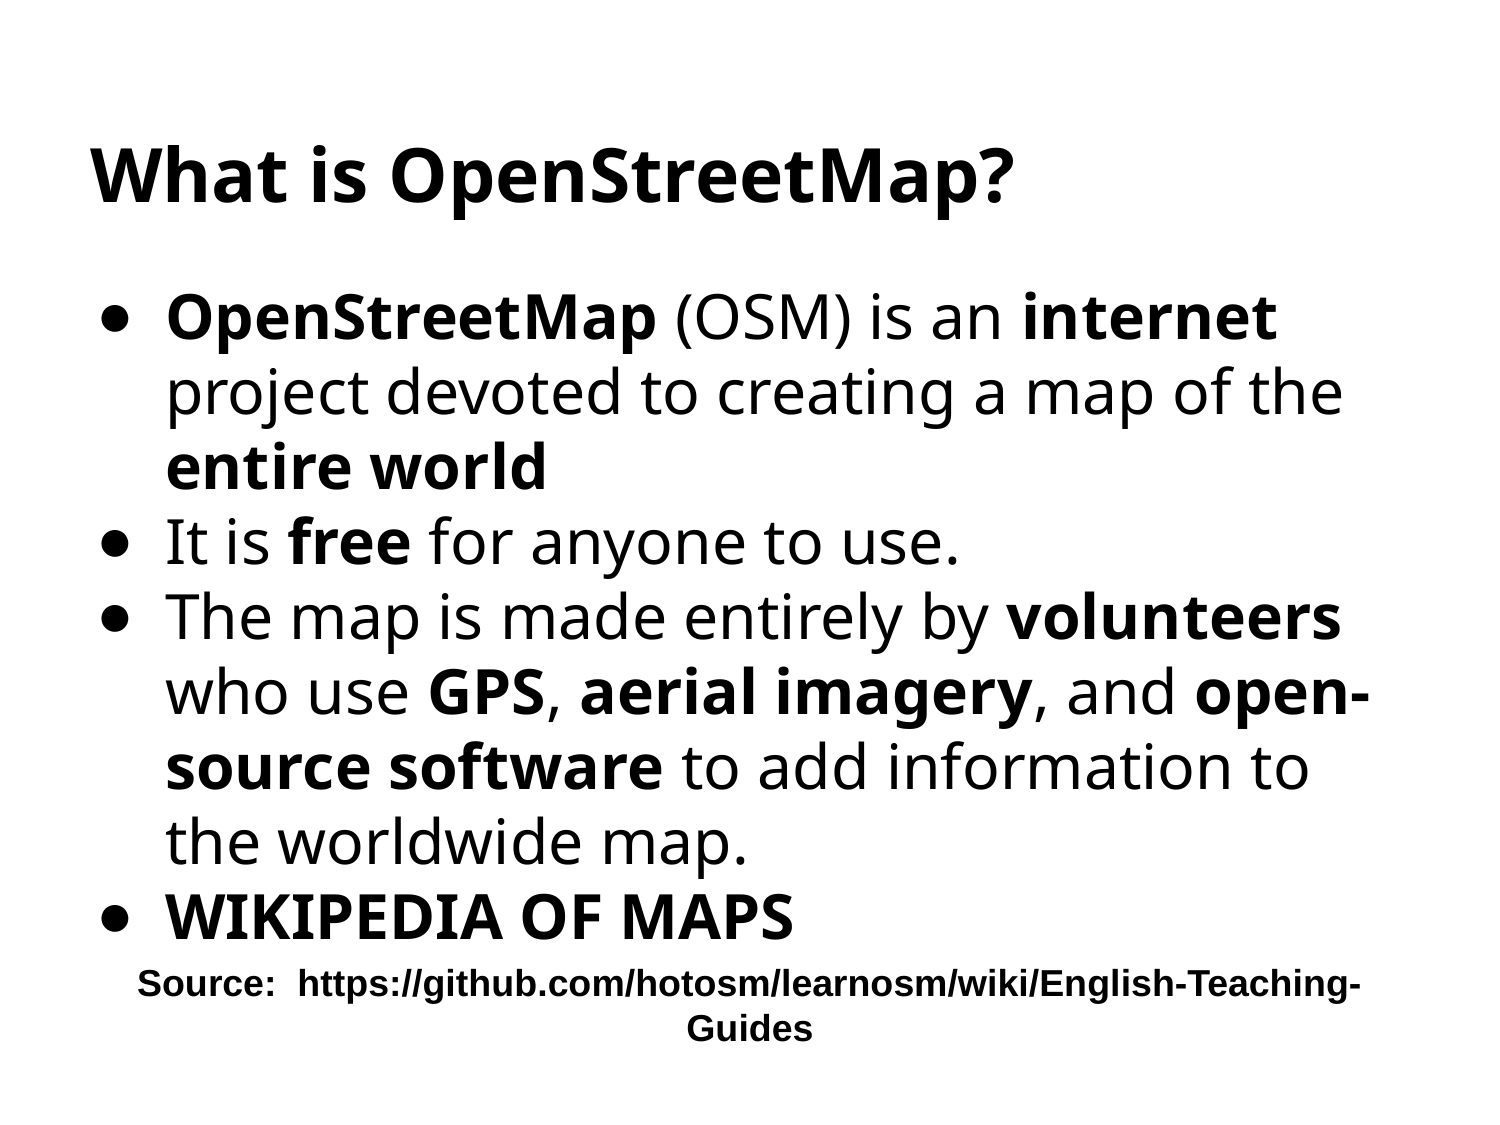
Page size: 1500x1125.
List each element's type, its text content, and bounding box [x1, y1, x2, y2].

title What is OpenStreetMap? [75, 45, 1425, 233]
list OpenStreetMap (OSM) is an internet project devoted to creating a map of the entire world It is free for anyone to use. The map is made entirely by volunteers who use GPS, aerial imagery, and open-source software to add information to the worldwide map. WIKIPEDIA OF MAPS Source: https://github.com/hotosm/learnosm/wiki/English-Teaching-Guides [75, 262, 1425, 1078]
